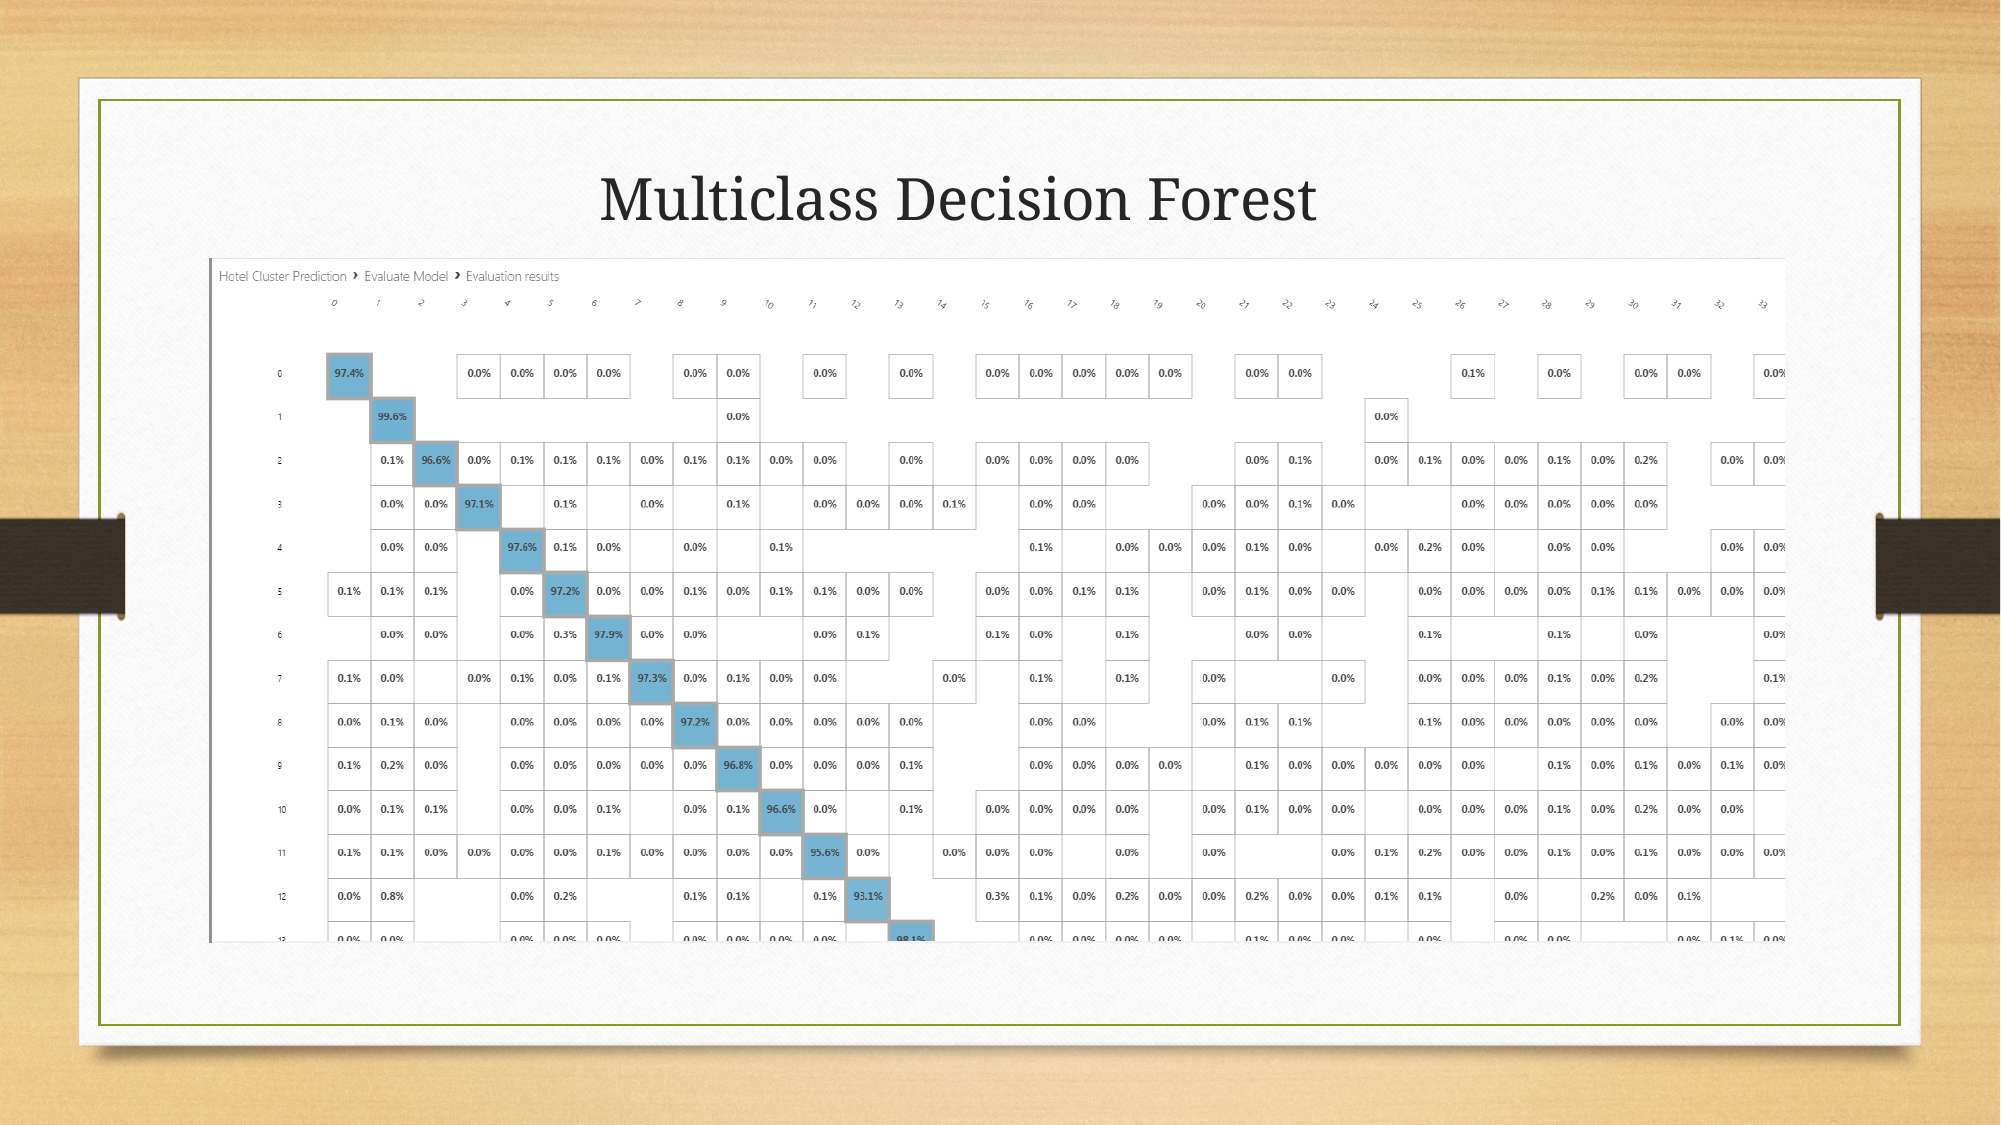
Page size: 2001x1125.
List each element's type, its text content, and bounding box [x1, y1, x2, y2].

picture [0, 0, 2001, 1125]
title Multiclass Decision Forest [171, 135, 1747, 259]
